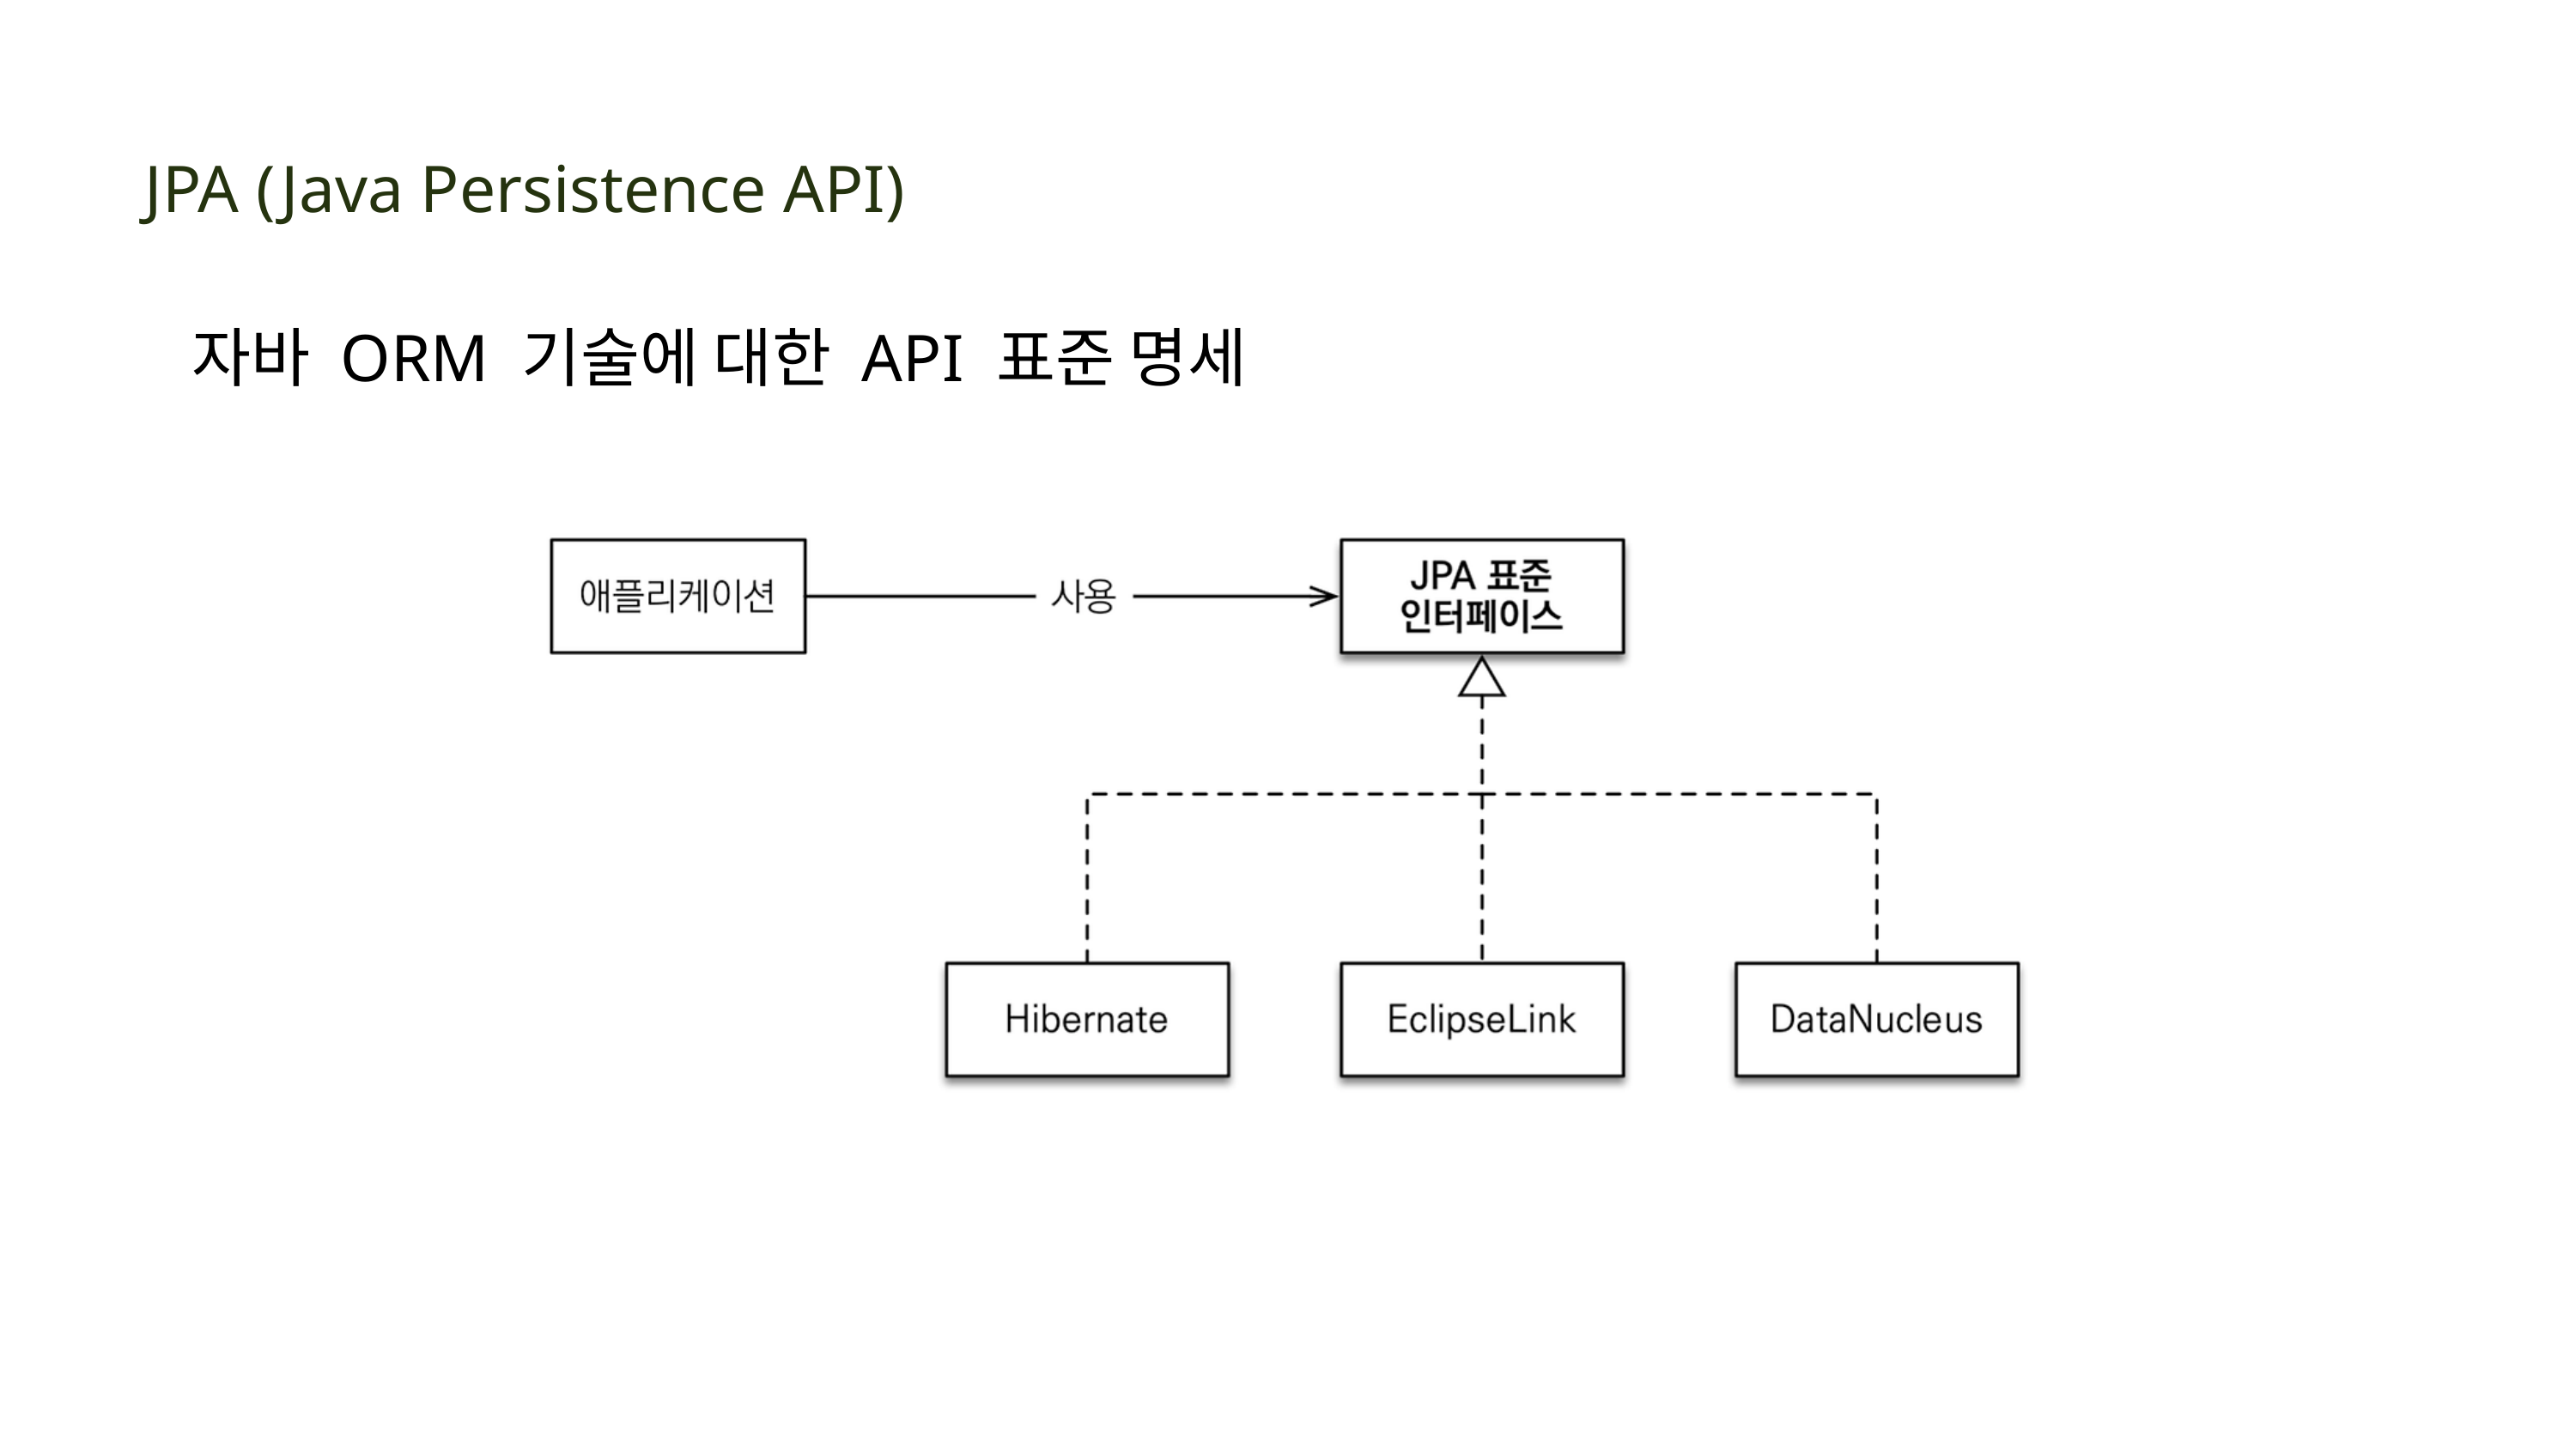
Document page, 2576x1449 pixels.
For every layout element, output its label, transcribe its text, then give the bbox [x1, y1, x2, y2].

text_box 자바 ORM 기술에 대한 API 표준 명세 [119, 305, 1321, 396]
text_box JPA (Java Persistence API) [144, 135, 1660, 226]
text_box [492, 467, 2084, 1158]
